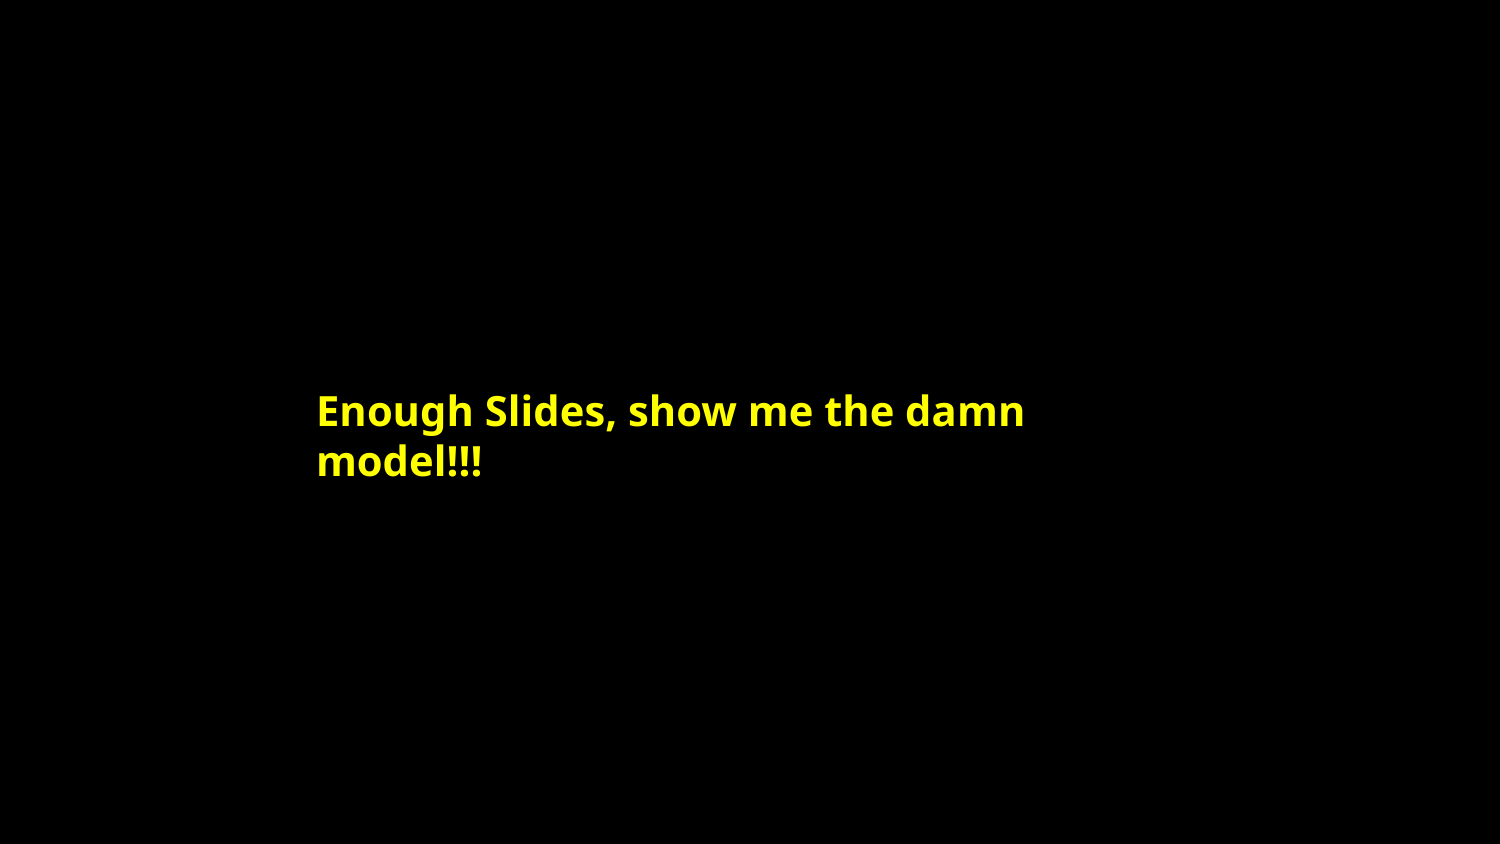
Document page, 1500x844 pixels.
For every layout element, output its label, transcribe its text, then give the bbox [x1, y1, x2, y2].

title Enough Slides, show me the damn model!!! [301, 369, 1199, 474]
